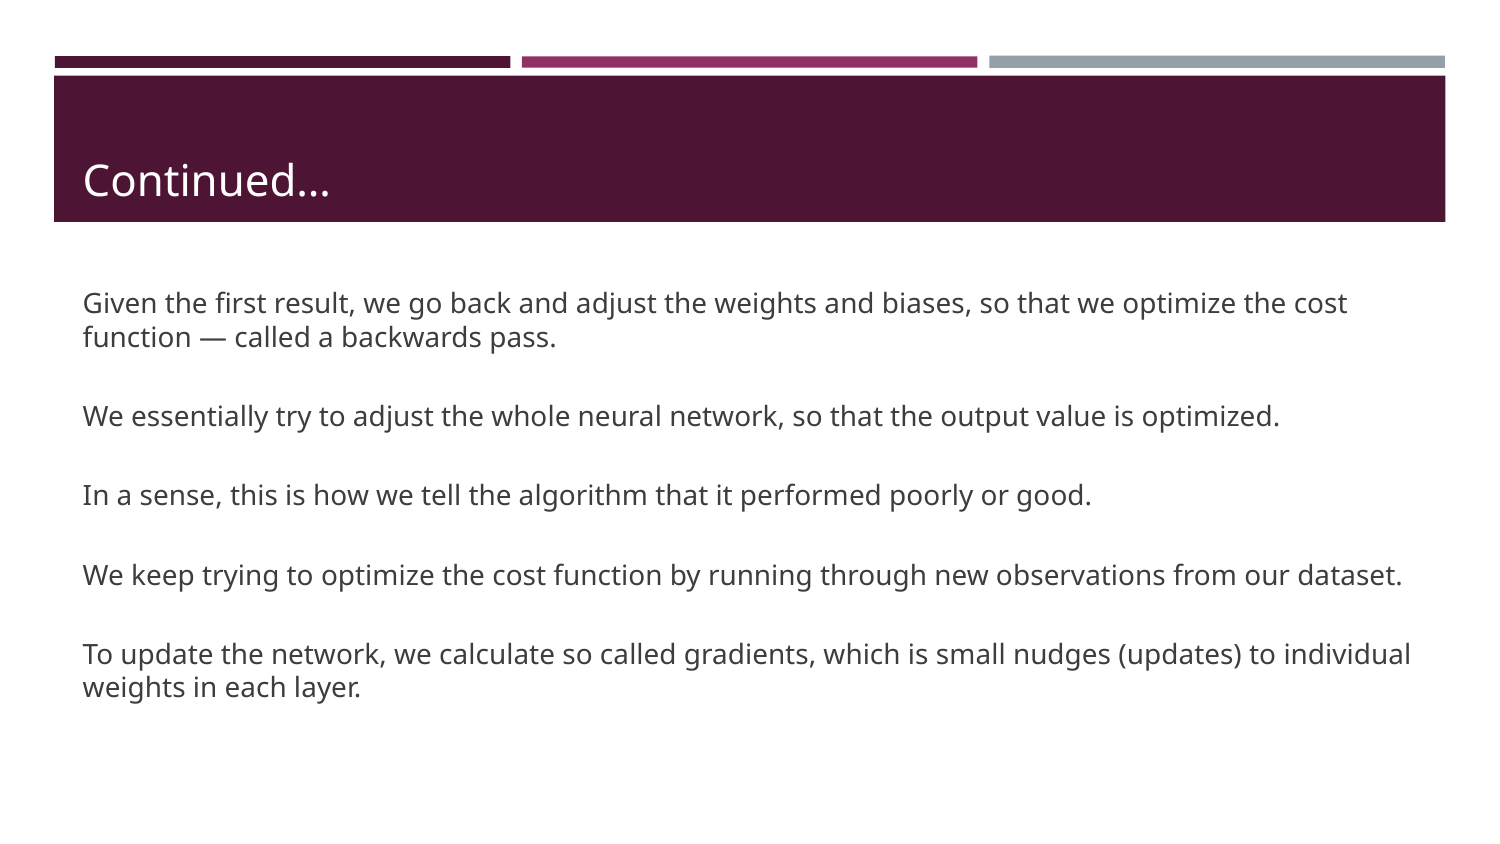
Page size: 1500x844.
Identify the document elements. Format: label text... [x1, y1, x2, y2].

list Given the first result, we go back and adjust the weights and biases, so that we optimize the cost function — called a backwards pass. We essentially try to adjust the whole neural network, so that the output value is optimized. In a sense, this is how we tell the algorithm that it performed poorly or good. We keep trying to optimize the cost function by running through new observations from our dataset. To update the network, we calculate so called gradients, which is small nudges (updates) to individual weights in each layer. [71, 268, 1429, 721]
title Continued… [71, 86, 1429, 212]
